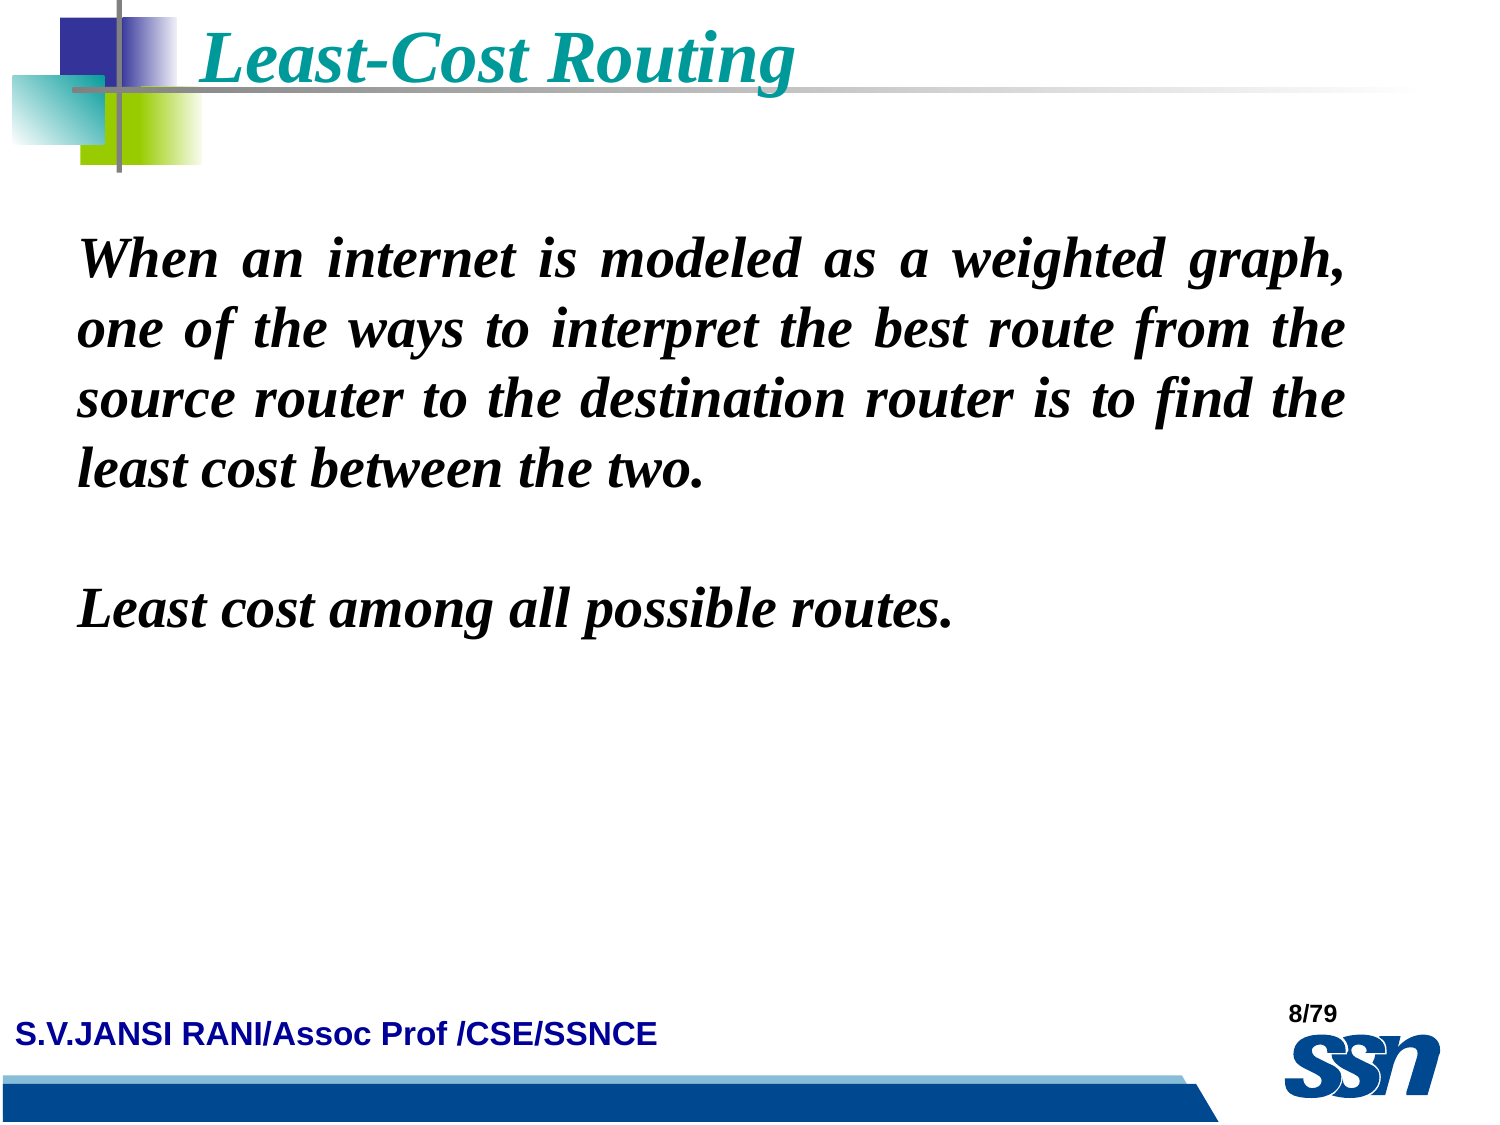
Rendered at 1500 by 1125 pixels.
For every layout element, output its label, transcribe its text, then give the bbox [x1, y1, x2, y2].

text_box [60, 17, 116, 86]
text_box [141, 93, 202, 165]
text_box [116, 93, 122, 173]
text_box [813, 87, 1423, 93]
text_box [80, 93, 116, 165]
text_box When an internet is modeled as a weighted graph, one of the ways to interpret the best route from the source router to the destination router is to find the least cost between the two. Least cost among all possible routes. [62, 212, 1363, 647]
text_box [12, 75, 105, 145]
text_box [122, 17, 177, 86]
text_box [122, 93, 141, 165]
text_box [72, 87, 184, 93]
text_box Least-Cost Routing [184, 0, 813, 105]
text_box [116, 0, 122, 87]
